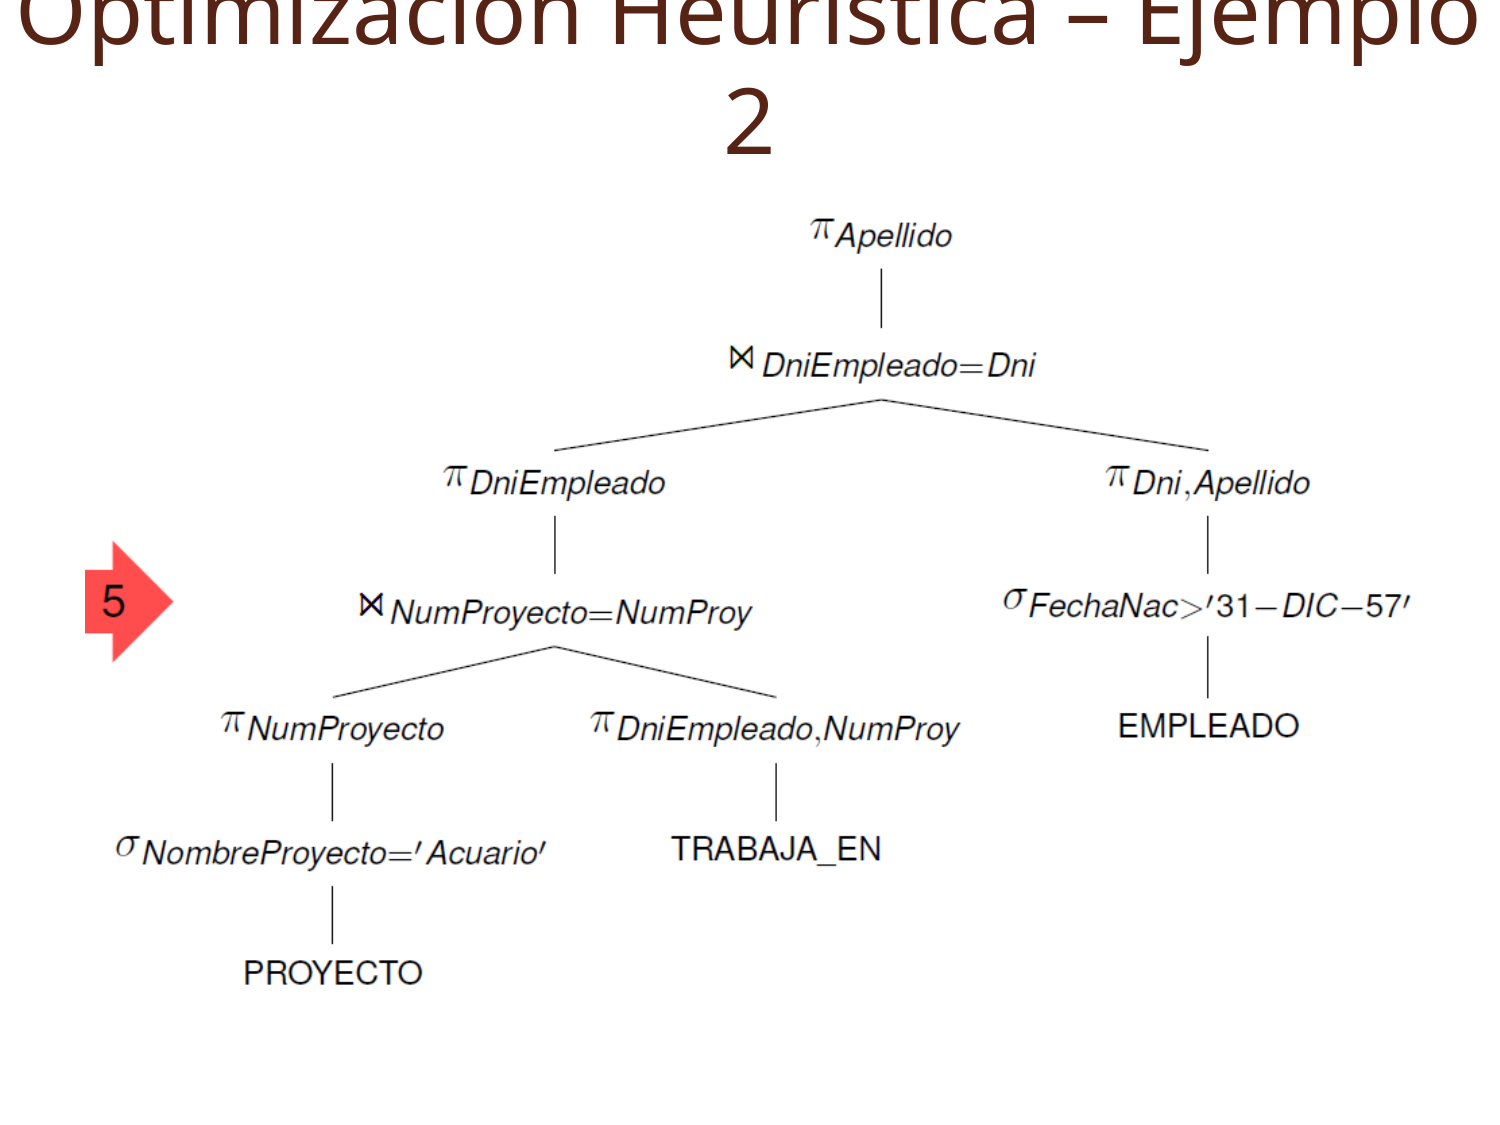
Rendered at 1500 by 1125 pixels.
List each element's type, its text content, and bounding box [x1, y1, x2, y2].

text_box Optimización Heurística – Ejemplo 2 [0, 0, 1500, 125]
picture [85, 181, 1415, 1024]
